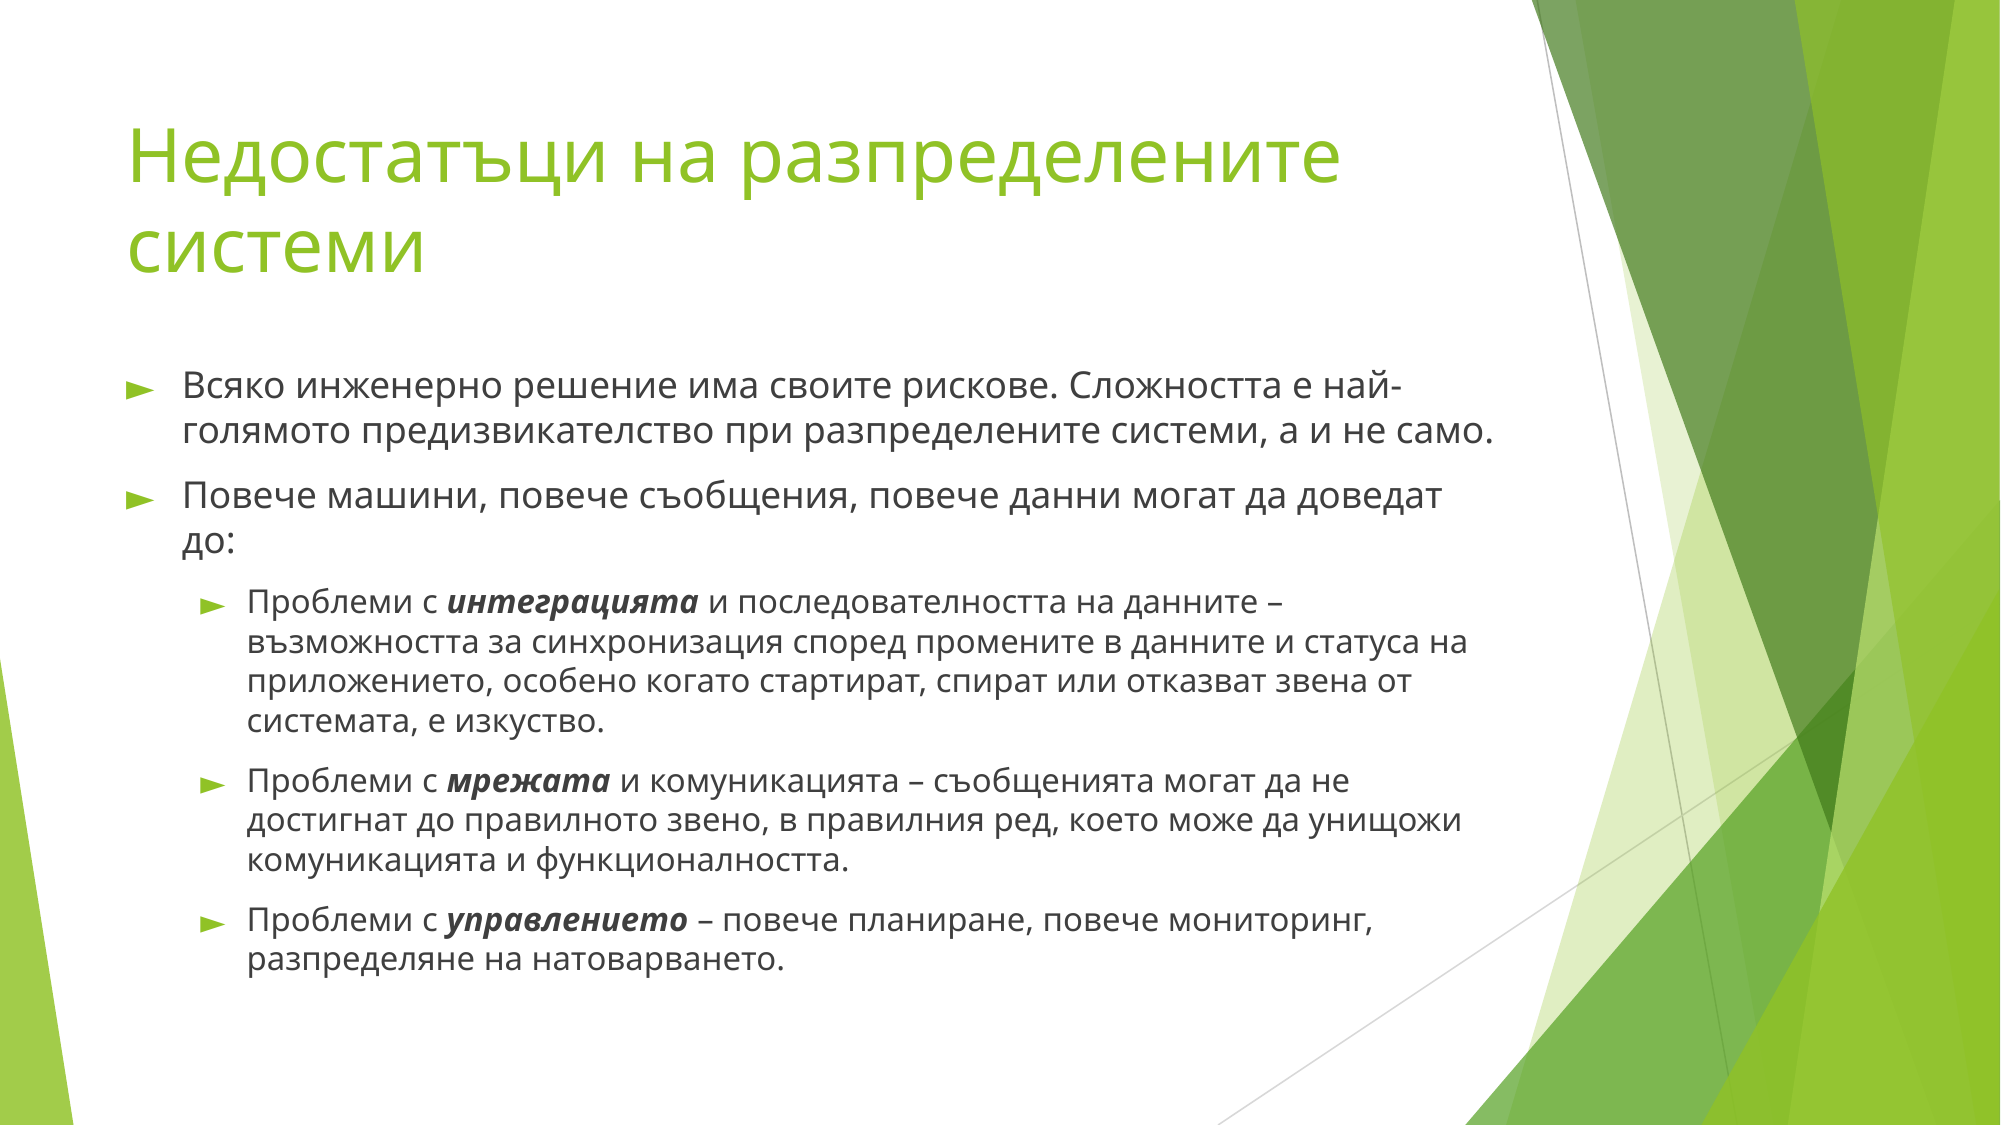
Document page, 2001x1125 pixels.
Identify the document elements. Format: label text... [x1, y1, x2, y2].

list Всяко инженерно решение има своите рискове. Сложността е най-голямото предизвикателство при разпределените системи, а и не само. Повече машини, повече съобщения, повече данни могат да доведат до: Проблеми с интеграцията и последователността на данните – възможността за синхронизация според промените в данните и статуса на приложението, особено когато стартират, спират или отказват звена от системата, е изкуство. Проблеми с мрежата и комуникацията – съобщенията могат да не достигнат до правилното звено, в правилния ред, което може да унищожи комуникацията и функционалността. Проблеми с управлението – повече планиране, повече мониторинг, разпределяне на натоварването. [111, 354, 1522, 1025]
title Недостатъци на разпределените системи [111, 99, 1522, 317]
